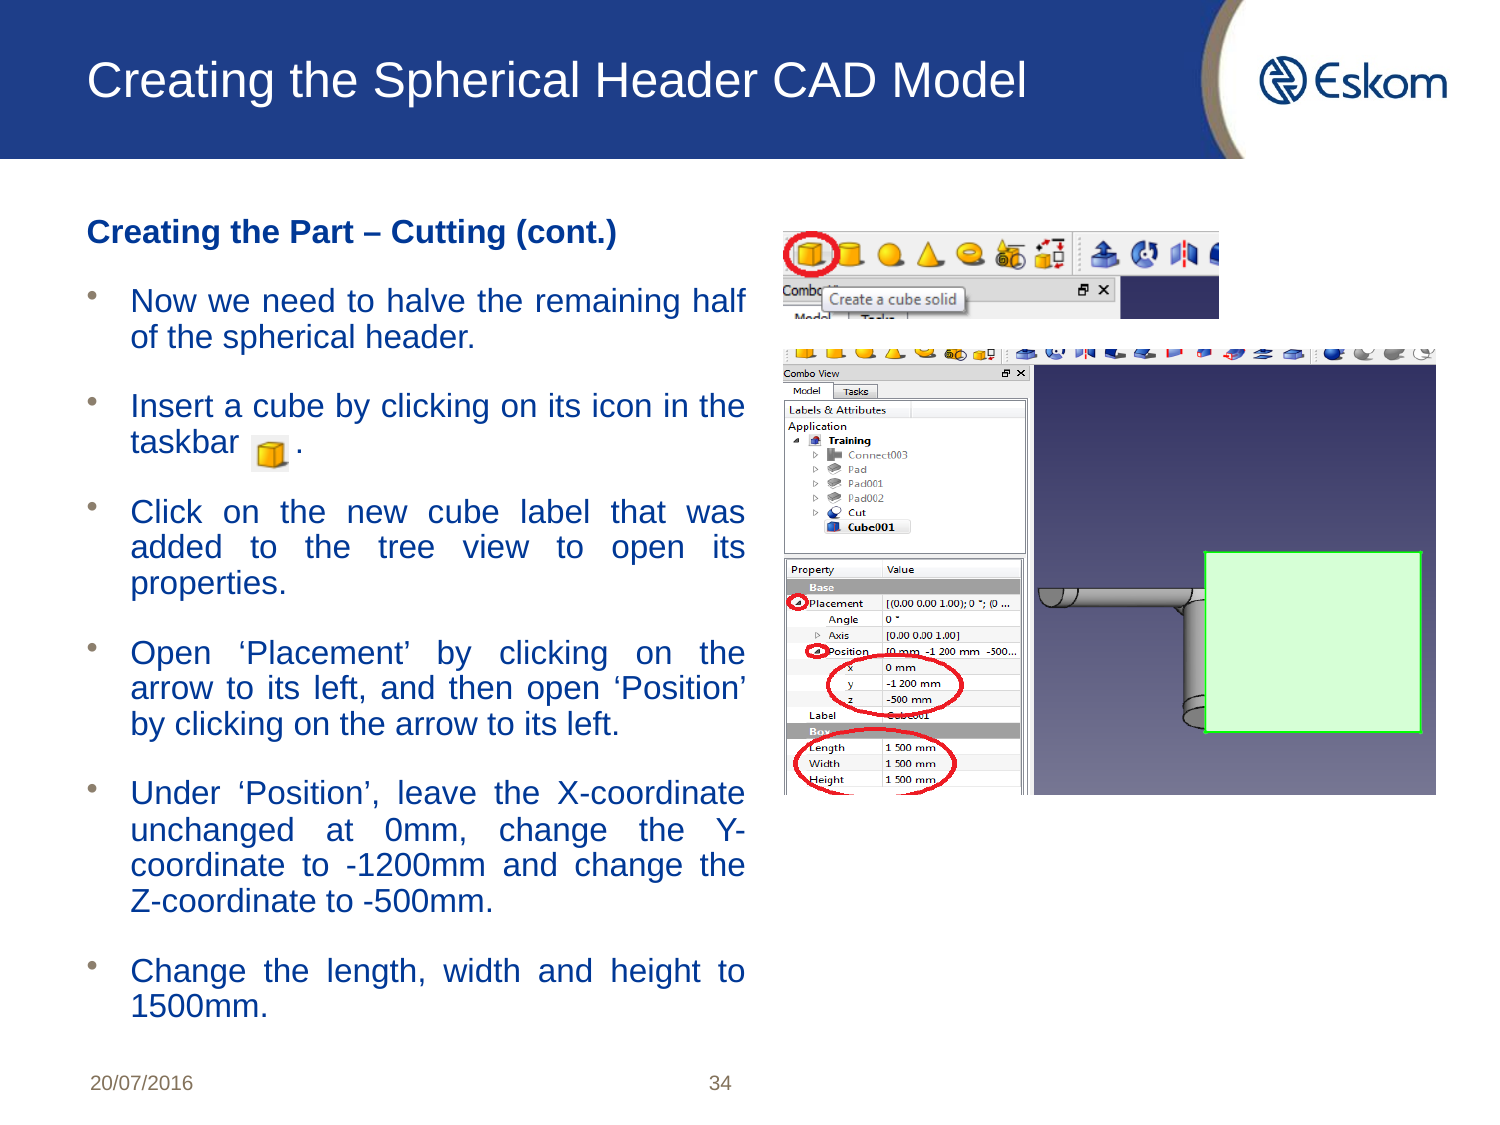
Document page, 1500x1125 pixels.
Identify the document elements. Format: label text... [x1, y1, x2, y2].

title Creating the Spherical Header CAD Model [71, 27, 1142, 137]
picture [1257, 55, 1450, 105]
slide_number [75, 1058, 361, 1103]
picture [251, 435, 289, 472]
list Creating the Part – Cutting (cont.) Now we need to halve the remaining half of the spherical header. Insert a cube by clicking on its icon in the taskbar . Click on the new cube label that was added to the tree view to open its properties. Open ‘Placement’ by clicking on the arrow to its left, and then open ‘Position’ by clicking on the arrow to its left. Under ‘Position’, leave the X-coordinate unchanged at 0mm, change the Y-coordinate to -1200mm and change the Z-coordinate to -500mm. Change the length, width and height to 1500mm. [71, 207, 762, 1035]
picture [783, 231, 1219, 319]
picture [783, 349, 1436, 795]
picture [0, 0, 1246, 159]
slide_number 34 [643, 1058, 798, 1103]
